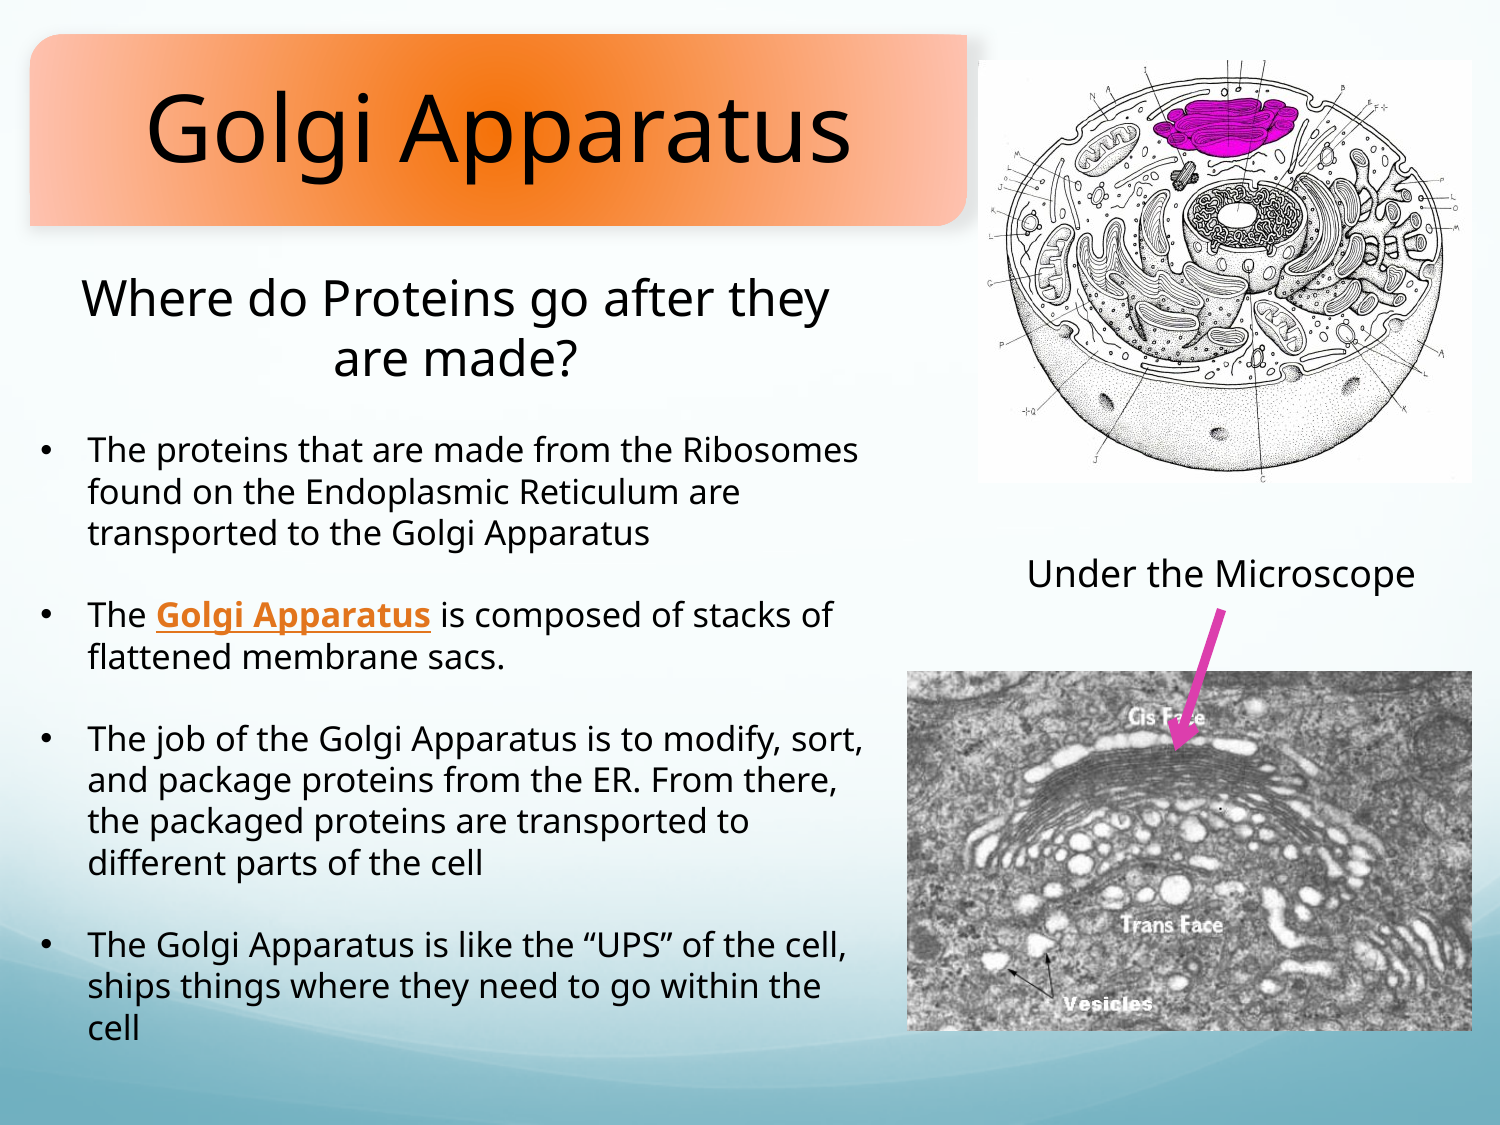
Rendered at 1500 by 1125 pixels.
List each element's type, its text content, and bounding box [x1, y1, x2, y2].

picture [977, 60, 1472, 484]
text_box Under the Microscope [975, 542, 1469, 603]
picture [907, 670, 1472, 1032]
text_box Where do Proteins go after they are made? The proteins that are made from the Ribosomes found on the Endoplasmic Reticulum are transported to the Golgi Apparatus The Golgi Apparatus is composed of stacks of flattened membrane sacs. The job of the Golgi Apparatus is to modify, sort, and package proteins from the ER. From there, the packaged proteins are transported to different parts of the cell The Golgi Apparatus is like the “UPS” of the cell, ships things where they need to go within the cell [25, 258, 887, 1096]
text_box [1174, 609, 1223, 752]
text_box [28, 34, 968, 227]
